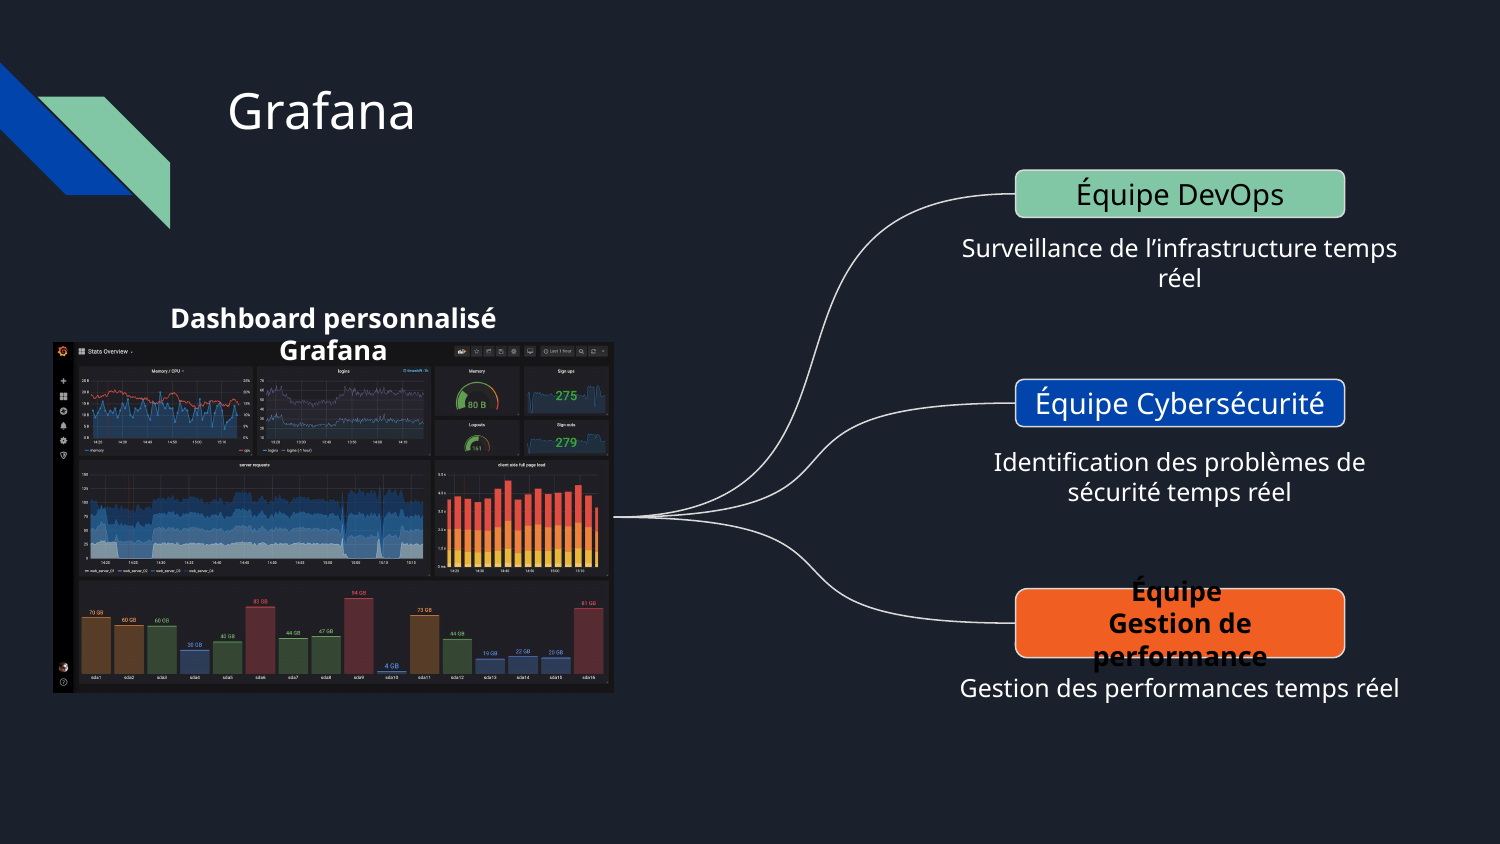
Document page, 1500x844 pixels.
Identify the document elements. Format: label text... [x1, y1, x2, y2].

text_box Surveillance de l’infrastructure temps réel [1019, 217, 1418, 287]
text_box Équipe Cybersécurité [1019, 379, 1345, 427]
text_box Dashboard personnalisé Grafana [116, 286, 550, 340]
text_box Gestion des performances temps réel [942, 657, 1418, 705]
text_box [613, 525, 1016, 624]
text_box Identification des problèmes de sécurité temps réel [1020, 431, 1418, 501]
text_box Équipe DevOps [1015, 170, 1345, 217]
text_box Équipe Gestion de performance [1015, 588, 1345, 657]
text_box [613, 193, 1016, 518]
title Grafana [212, 64, 1368, 215]
picture [52, 342, 614, 693]
